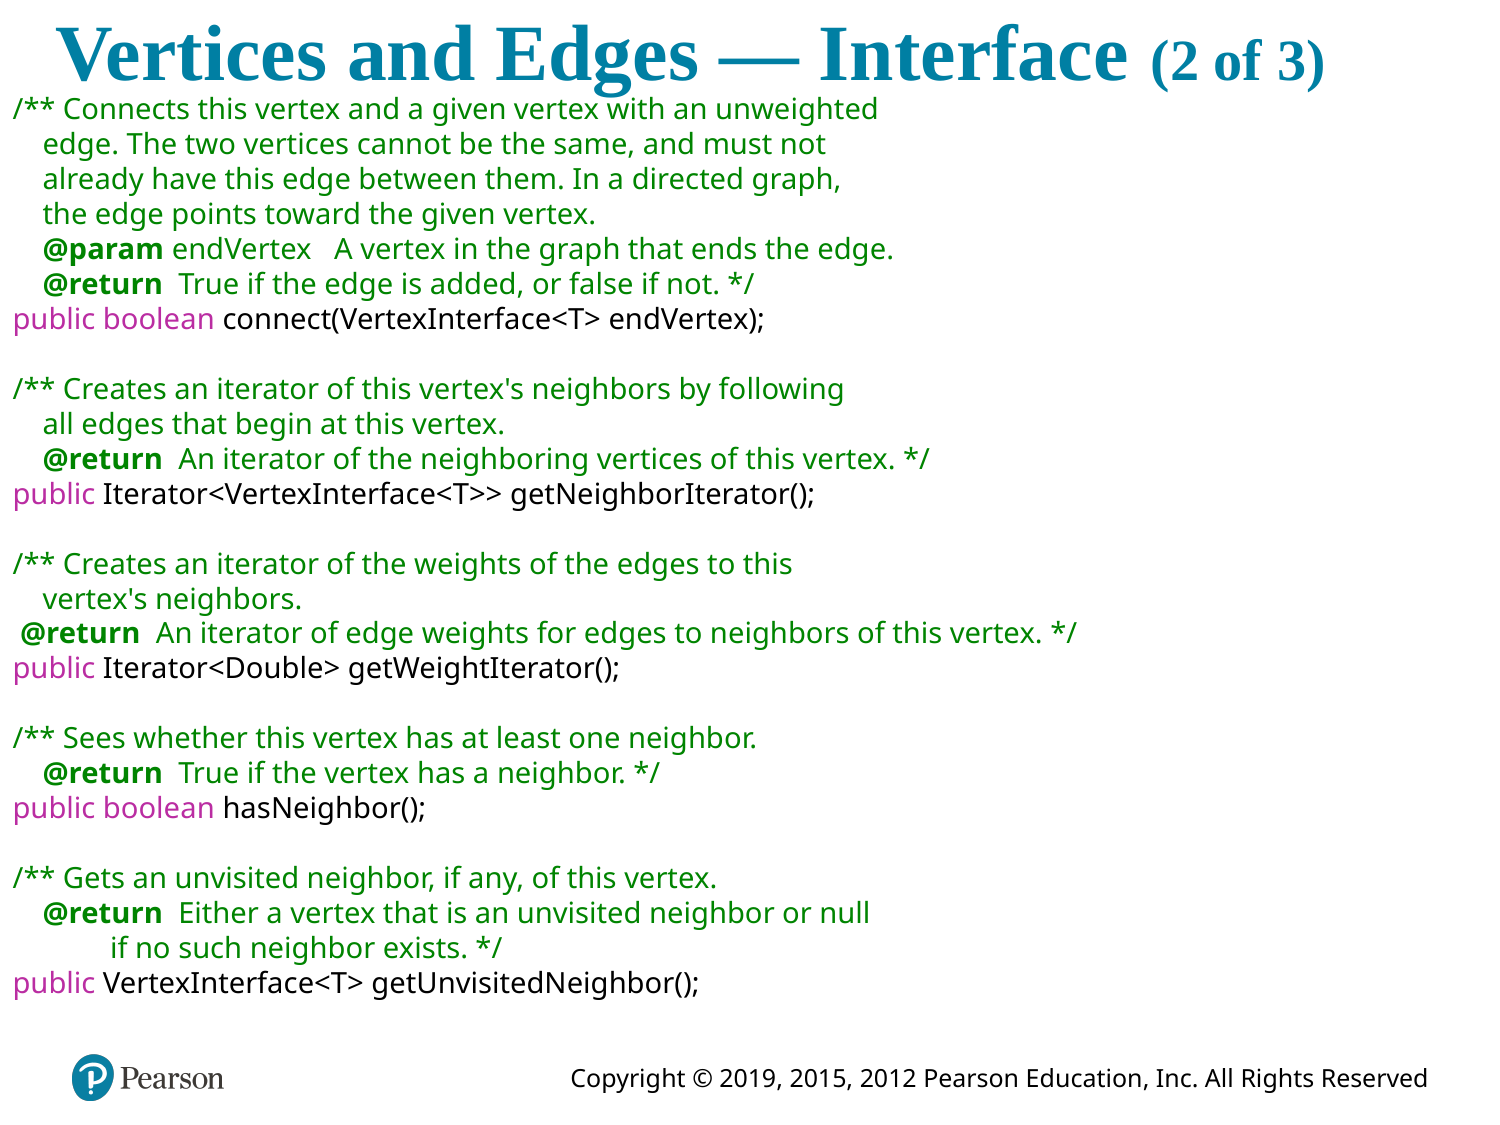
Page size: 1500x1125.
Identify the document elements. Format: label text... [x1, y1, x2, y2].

picture [72, 1087, 83, 1101]
text_box /** Connects this vertex and a given vertex with an unweighted edge. The two vertices cannot be the same, and must not already have this edge between them. In a directed graph, the edge points toward the given vertex. @param endVertex A vertex in the graph that ends the edge. @return True if the edge is added, or false if not. */ public boolean connect(VertexInterface<T> endVertex); /** Creates an iterator of this vertex's neighbors by following all edges that begin at this vertex. @return An iterator of the neighboring vertices of this vertex. */ public Iterator<VertexInterface<T>> getNeighborIterator(); /** Creates an iterator of the weights of the edges to this vertex's neighbors. @return An iterator of edge weights for edges to neighbors of this vertex. */ public Iterator<Double> getWeightIterator(); /** Sees whether this vertex has at least one neighbor. @return True if the vertex has a neighbor. */ public boolean hasNeighbor(); /** Gets an unvisited neighbor, if any, of this vertex. @return Either a vertex that is an unvisited neighbor or null if no such neighbor exists. */ public VertexInterface<T> getUnvisitedNeighbor(); [0, 83, 1459, 1007]
picture [98, 1054, 224, 1101]
picture [80, 1063, 106, 1088]
title Vertices and Edges — Interface (2 of 3) [40, 0, 1438, 83]
picture [72, 1054, 88, 1070]
